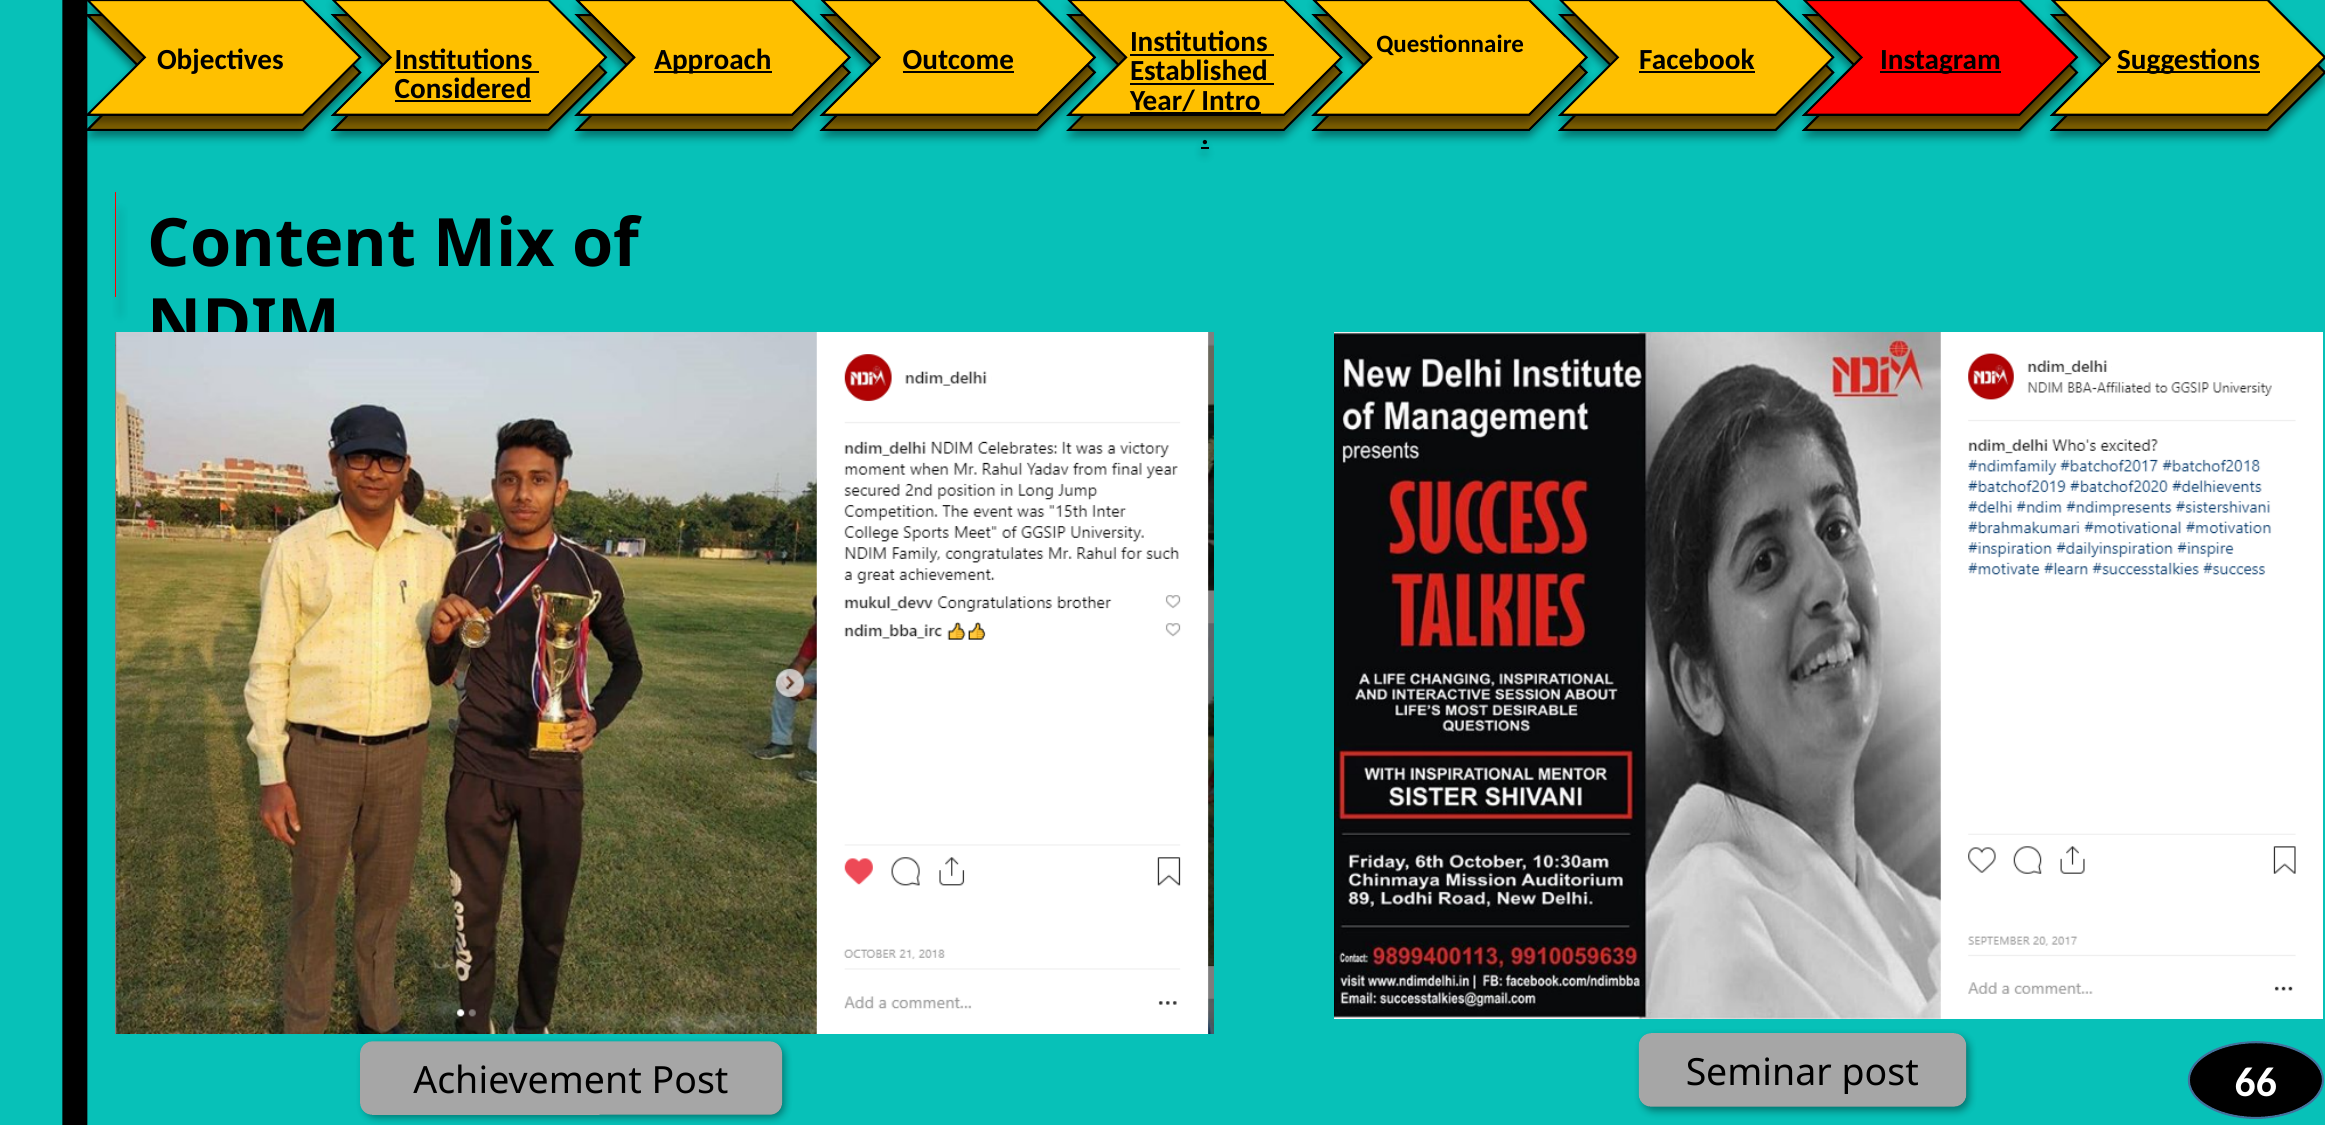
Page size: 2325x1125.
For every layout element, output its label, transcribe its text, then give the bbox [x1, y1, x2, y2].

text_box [87, 0, 333, 130]
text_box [606, 0, 822, 130]
text_box 66 [2187, 1041, 2325, 1119]
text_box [1560, 0, 1804, 130]
text_box Content Mix of NDIM [133, 192, 850, 332]
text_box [1334, 332, 2324, 1019]
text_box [115, 332, 1214, 1034]
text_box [2052, 0, 2325, 130]
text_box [1095, 0, 1313, 130]
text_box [333, 0, 606, 130]
text_box Achievement Post [359, 1040, 784, 1116]
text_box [822, 0, 1095, 130]
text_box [1804, 0, 2052, 130]
text_box [61, 0, 88, 1125]
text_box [1313, 0, 1560, 130]
text_box Seminar post [1637, 1032, 1968, 1108]
